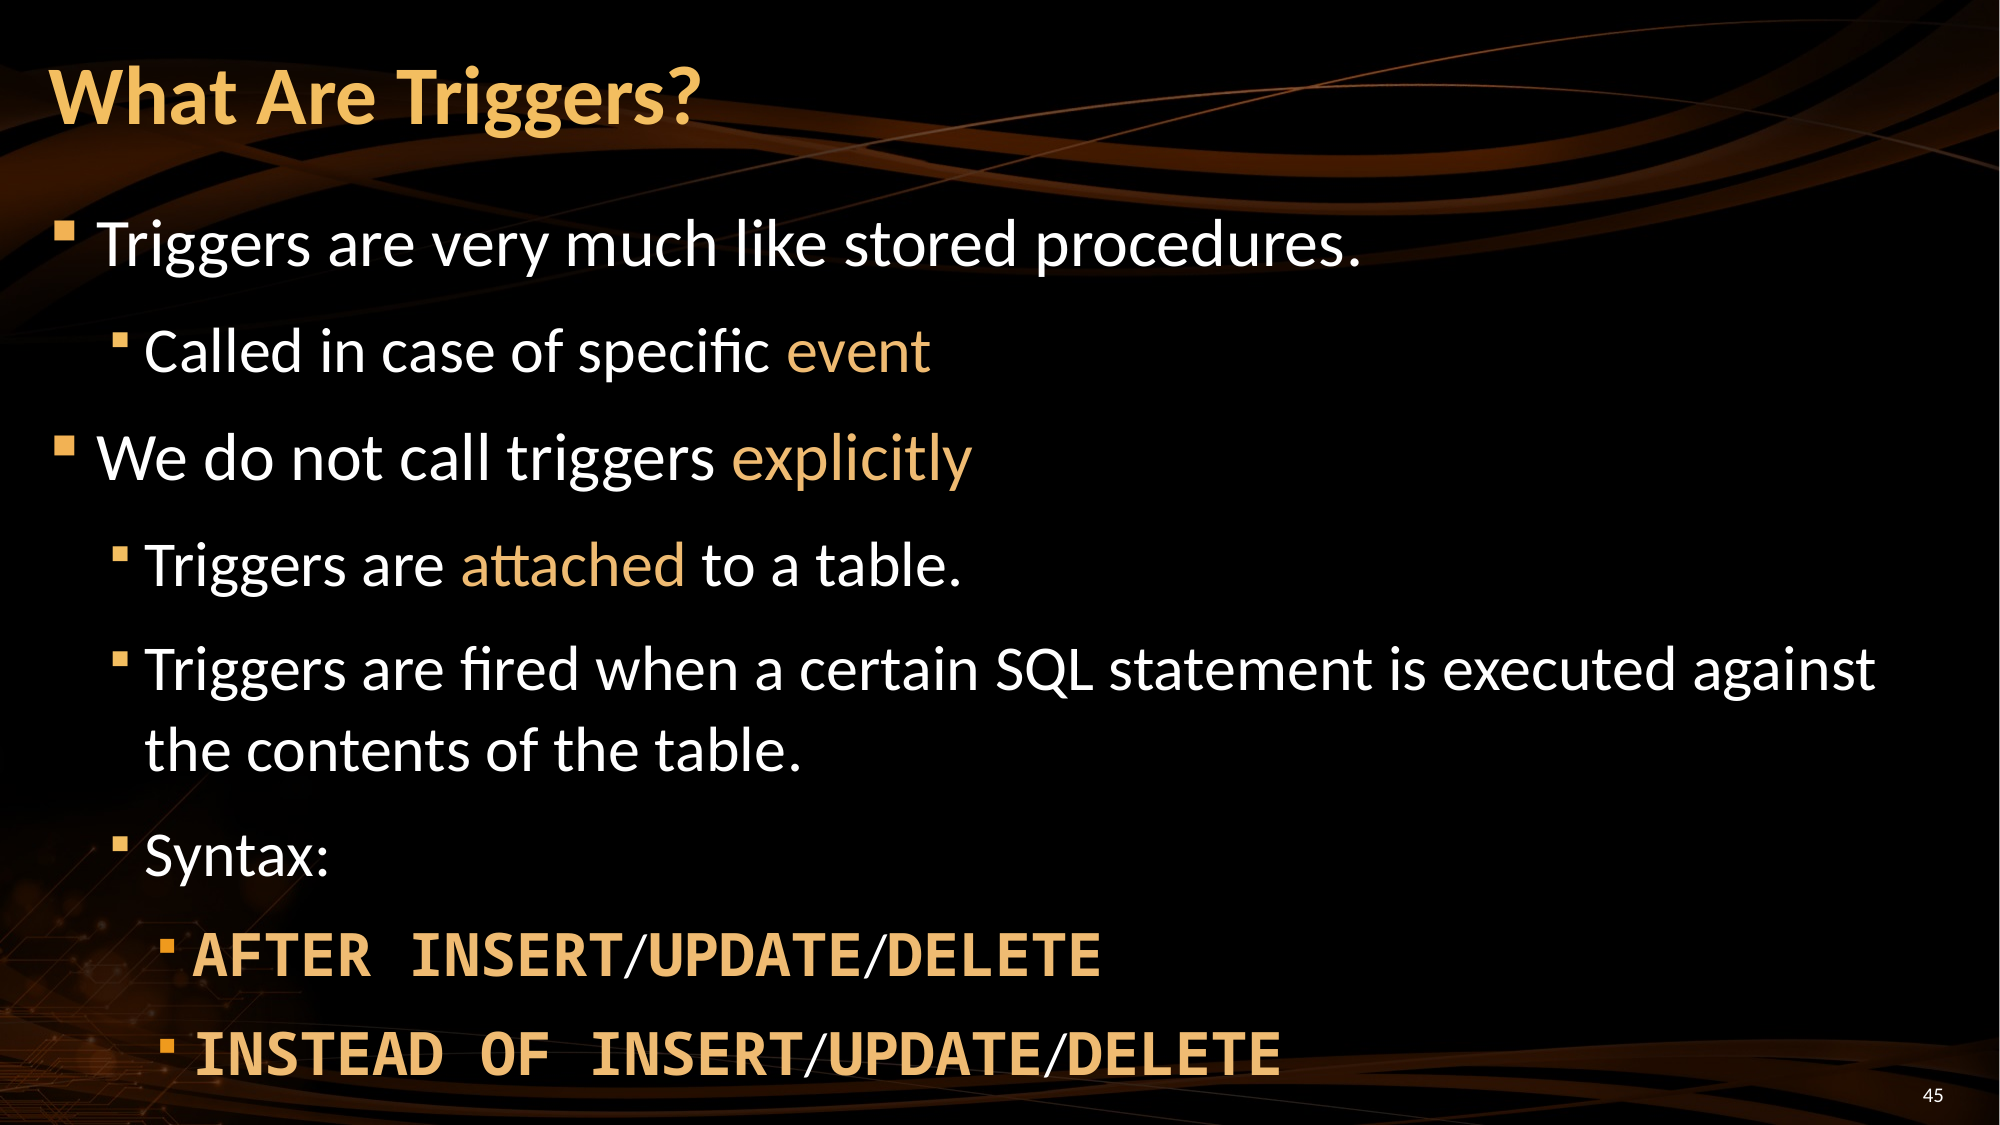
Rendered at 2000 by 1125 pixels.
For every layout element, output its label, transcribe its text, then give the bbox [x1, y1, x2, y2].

slide_number 45 [1874, 1074, 1950, 1113]
list Triggers are very much like stored procedures. Called in case of specific event We do not call triggers explicitly Triggers are attached to a table. Triggers are fired when a certain SQL statement is executed against the contents of the table. Syntax: AFTER INSERT/UPDATE/DELETE INSTEAD OF INSERT/UPDATE/DELETE [31, 188, 1968, 1103]
title What Are Triggers? [30, 6, 1602, 189]
picture [0, 0, 2000, 1125]
